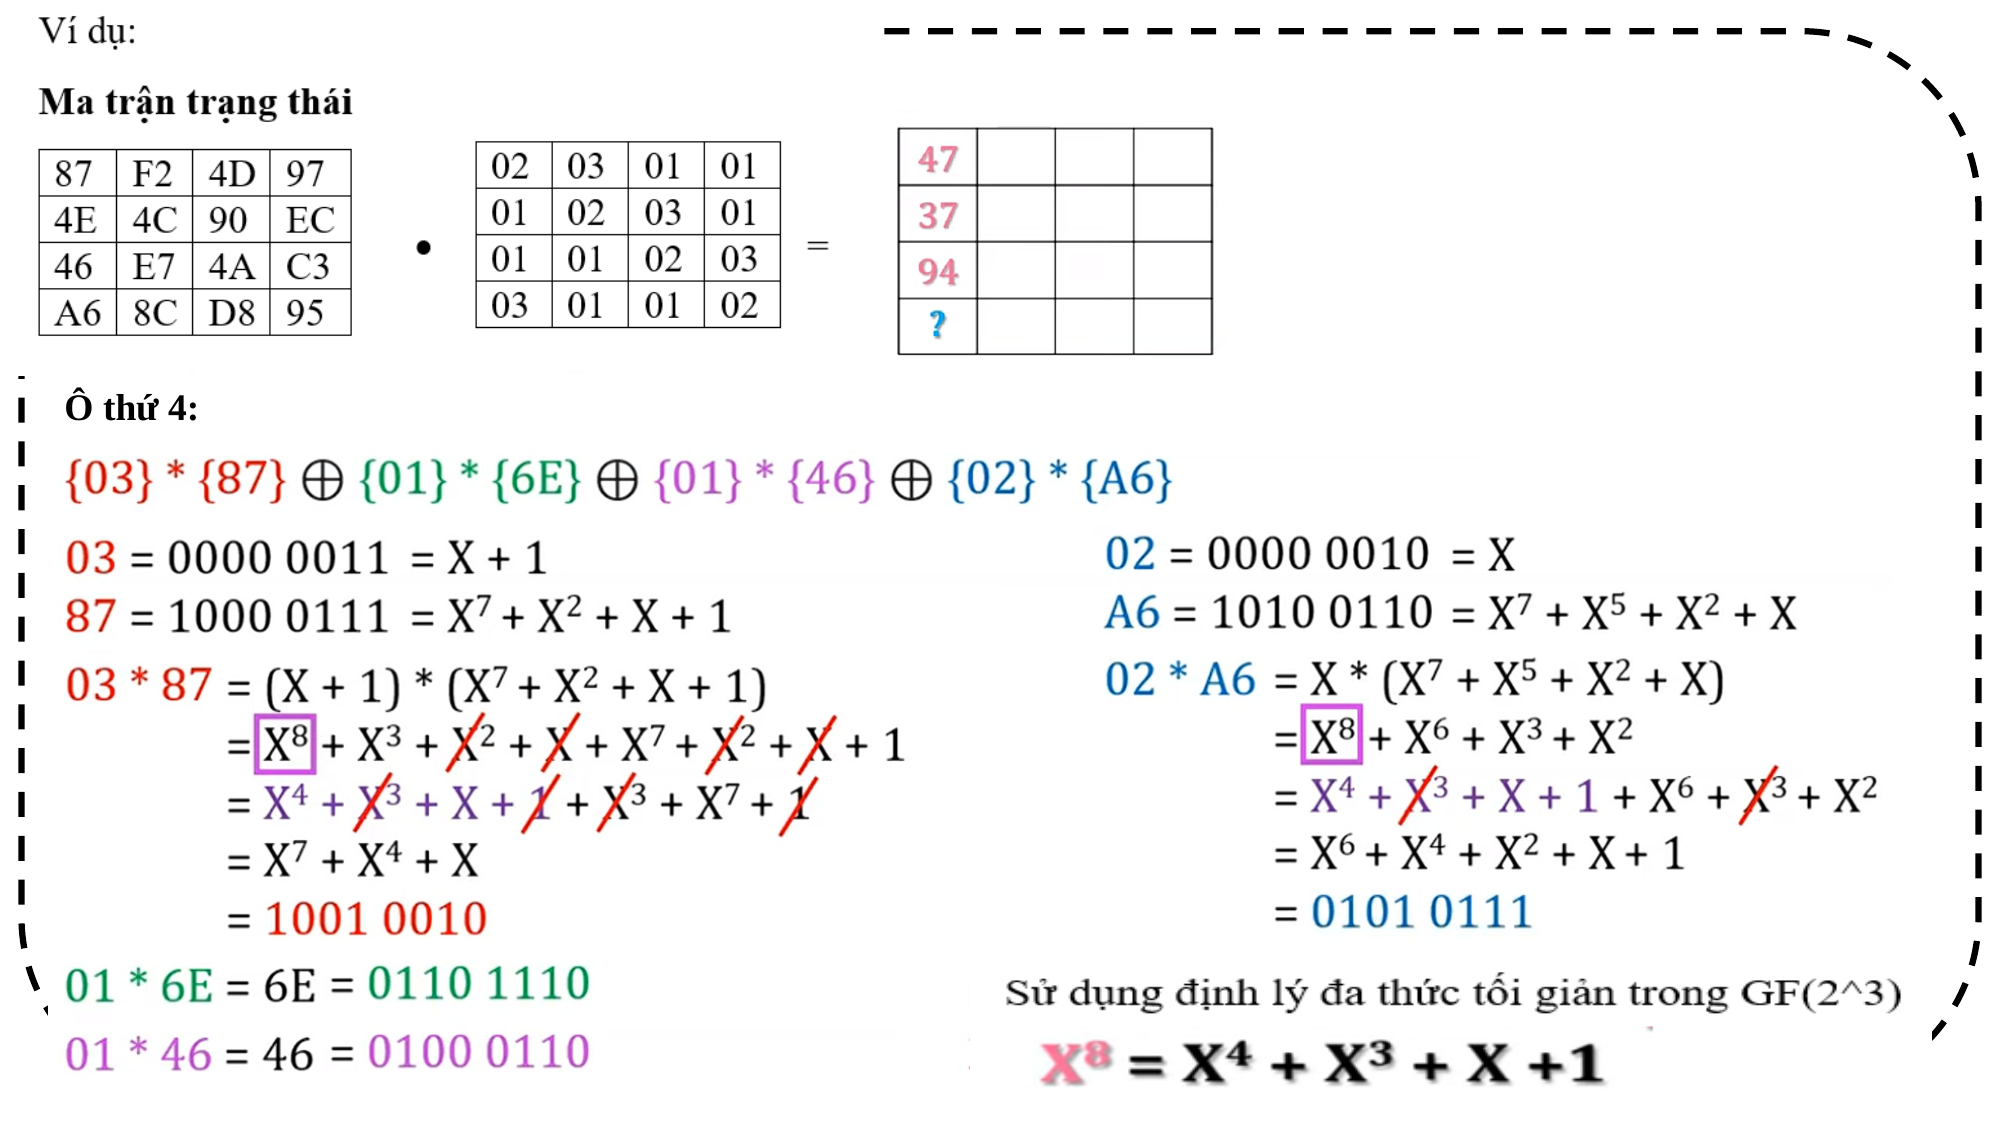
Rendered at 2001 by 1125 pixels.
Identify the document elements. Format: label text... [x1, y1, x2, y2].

picture [0, 0, 1233, 376]
text_box Ô thứ 4: [49, 376, 215, 428]
picture [48, 428, 1932, 1125]
